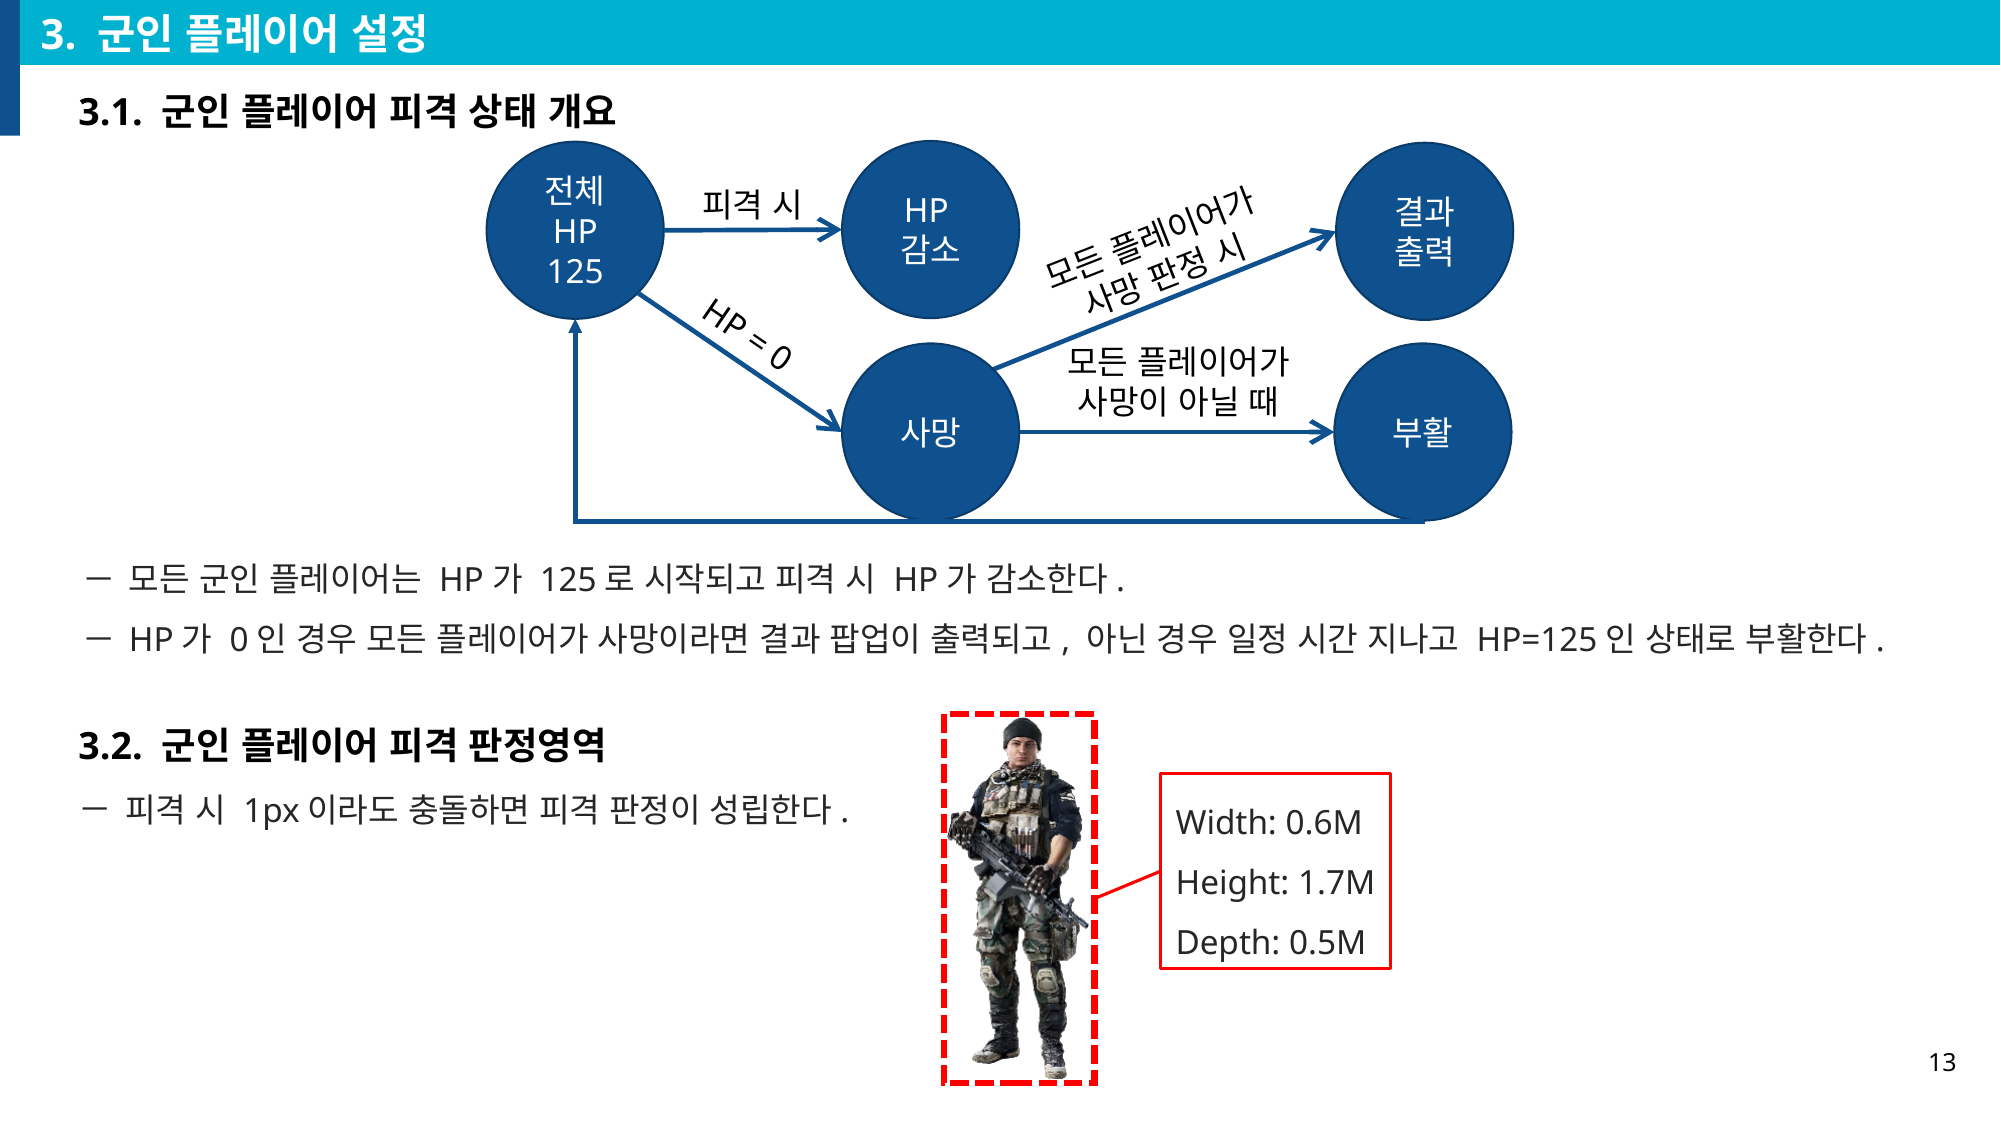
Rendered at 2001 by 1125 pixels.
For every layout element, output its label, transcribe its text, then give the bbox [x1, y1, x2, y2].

text_box 피격 시 1px이라도 충돌하면 피격 판정이 성립한다. [63, 761, 943, 836]
slide_number 13 [1907, 1033, 1972, 1094]
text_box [486, 140, 1514, 521]
text_box 피격 시 1px이라도 충돌하면 피격 판정이 성립한다. [1095, 761, 1940, 836]
text_box 3.1. 군인 플레이어 피격 상태 개요 [63, 80, 676, 140]
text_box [1094, 868, 1161, 899]
text_box [0, 0, 21, 137]
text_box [943, 713, 1095, 1108]
text_box Width: 0.6M Height: 1.7M Depth: 0.5M [1160, 773, 1391, 969]
text_box 3.2. 군인 플레이어 피격 판정영역 [63, 714, 676, 761]
text_box 모든 군인 플레이어는 HP가 125로 시작되고 피격 시 HP가 감소한다. HP가 0인 경우 모든 플레이어가 사망이라면 결과 팝업이 출력되고, 아닌 경우 일정 시간 지나고 HP=125인 상태로 부활한다. [67, 531, 1931, 666]
text_box 3. 군인 플레이어 설정 [19, 0, 2000, 66]
